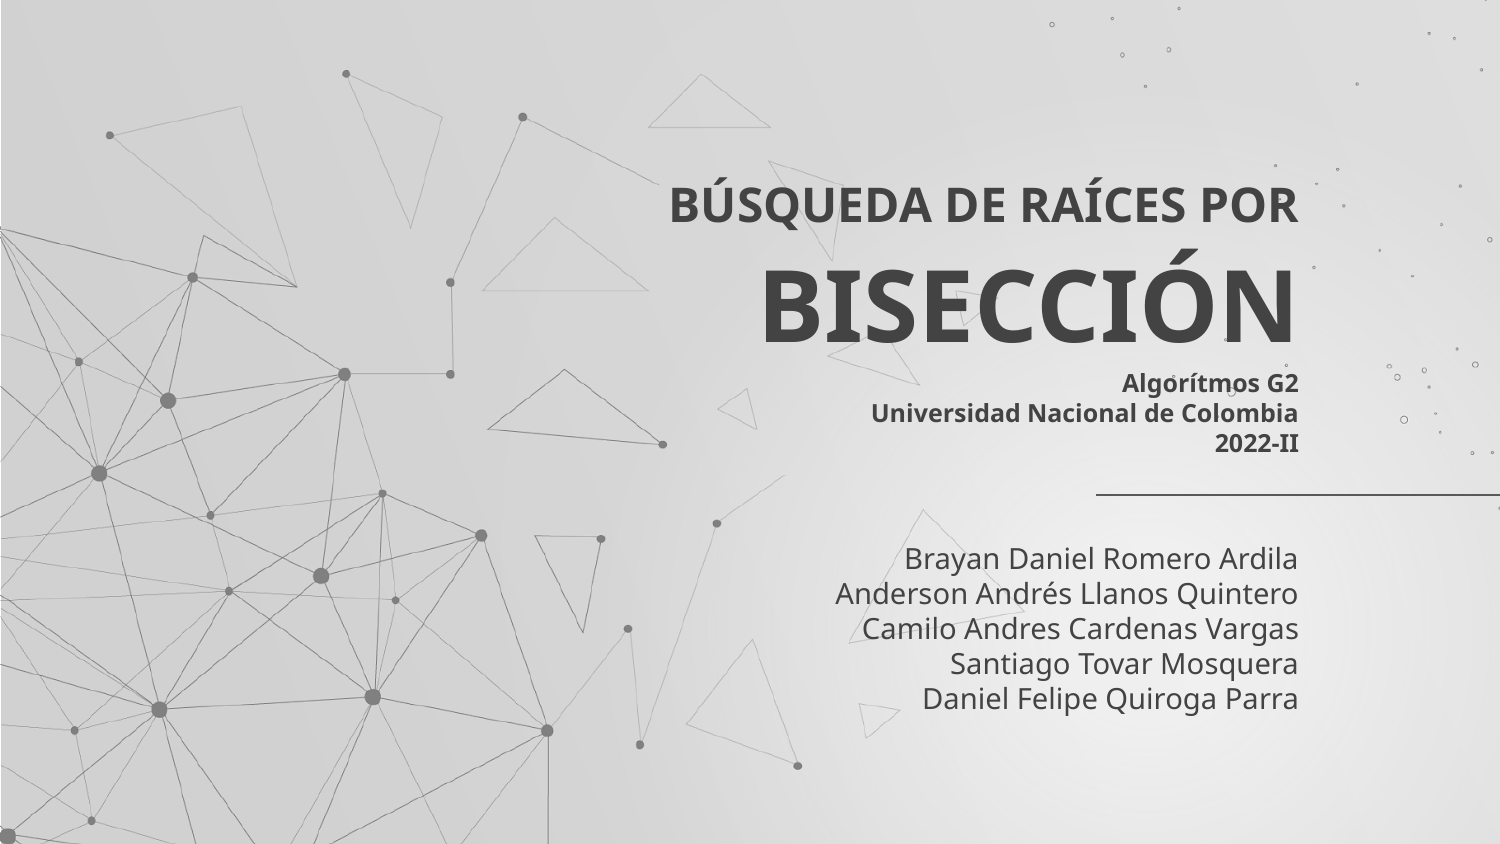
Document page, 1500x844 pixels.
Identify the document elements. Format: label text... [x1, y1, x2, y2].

picture [0, 0, 1500, 844]
subtitle Brayan Daniel Romero Ardila Anderson Andrés Llanos Quintero Camilo Andres Cardenas Vargas Santiago Tovar Mosquera Daniel Felipe Quiroga Parra [600, 612, 1315, 731]
title Algorítmos G2 Universidad Nacional de Colombia 2022-II [184, 180, 1315, 473]
title BÚSQUEDA DE RAÍCES POR BISECCIÓN [185, 84, 1316, 378]
